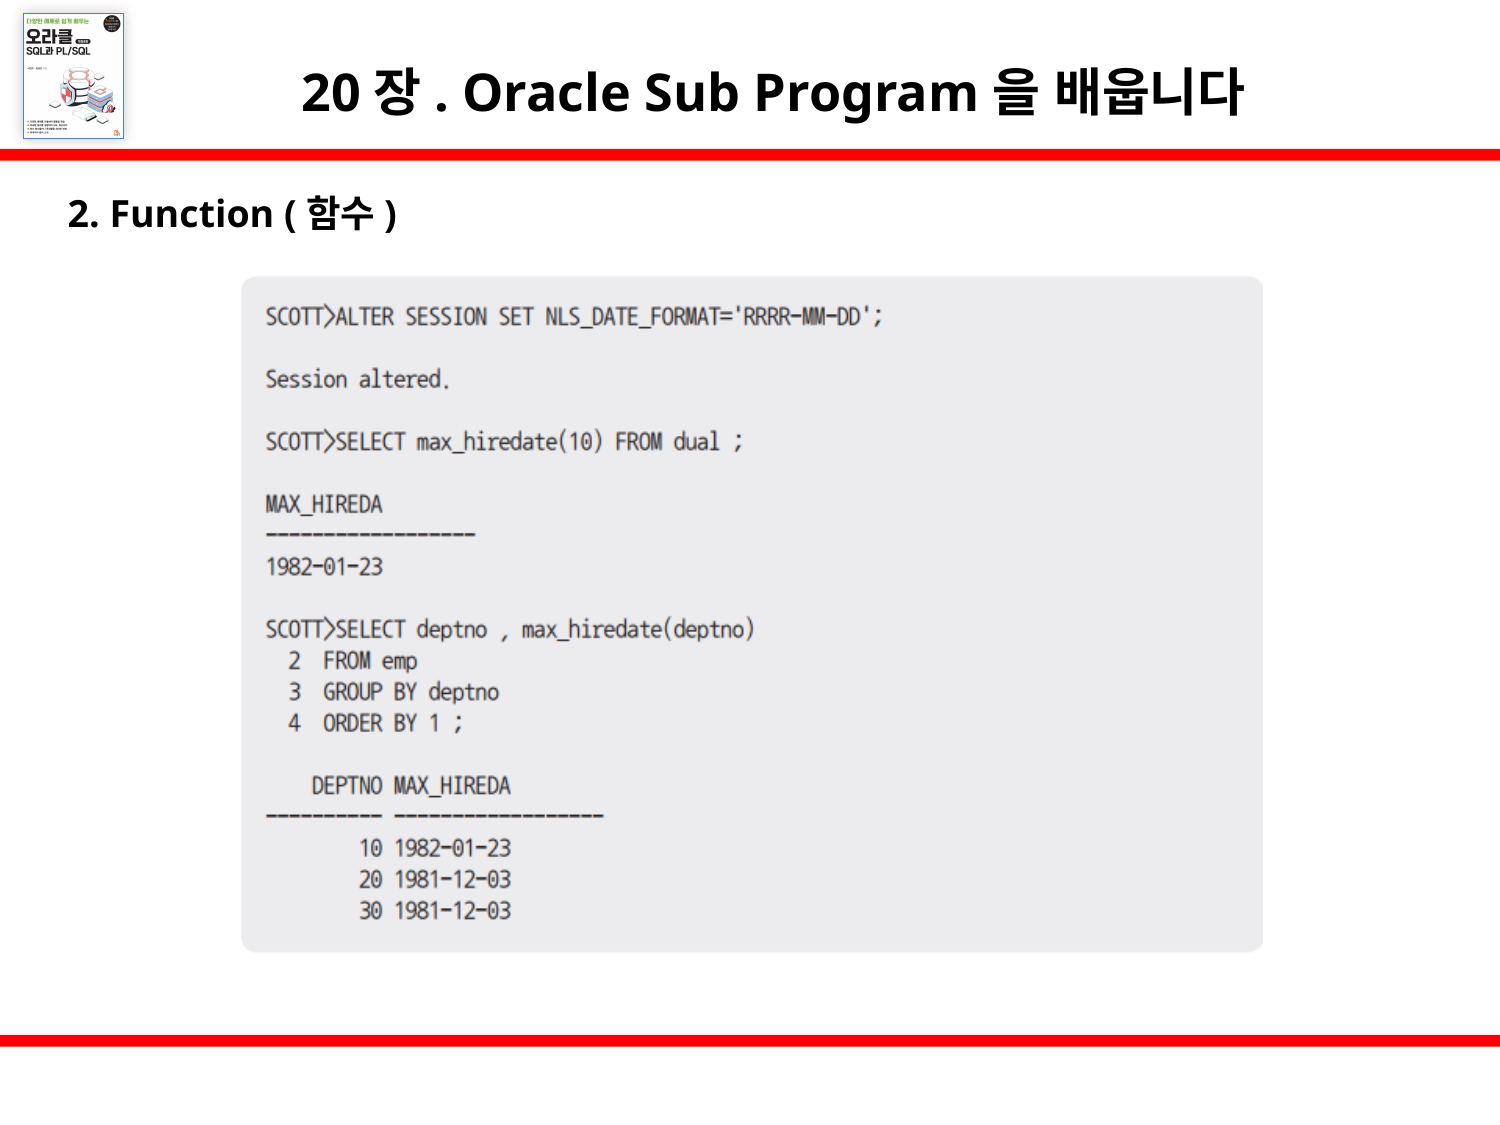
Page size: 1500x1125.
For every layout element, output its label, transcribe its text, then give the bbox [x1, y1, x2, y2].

picture [237, 274, 1263, 955]
text_box 2. Function (함수) [51, 169, 1236, 256]
text_box [0, 147, 1500, 163]
picture [23, 13, 125, 140]
text_box 20장. Oracle Sub Program을 배웁니다 [204, 0, 1343, 151]
text_box [0, 1033, 1500, 1049]
